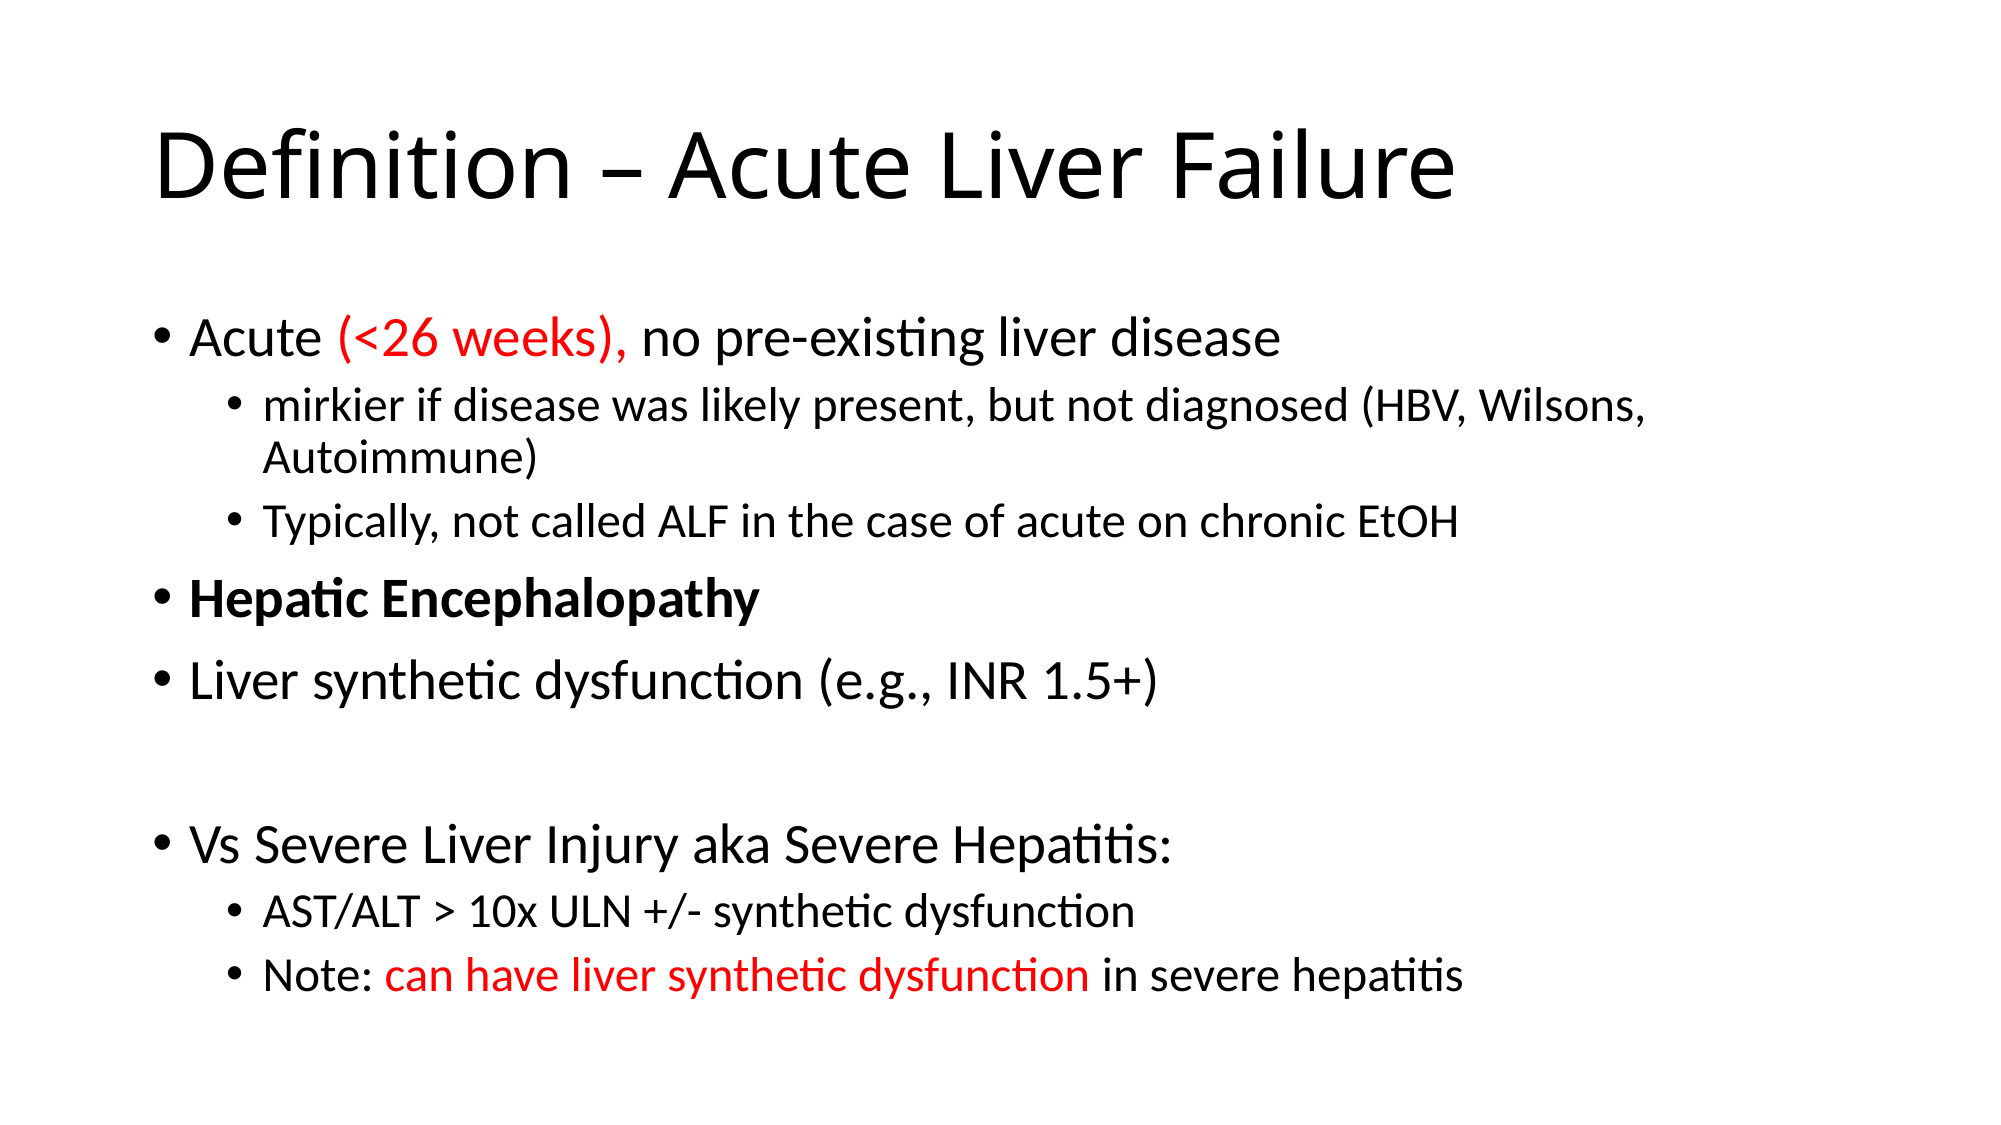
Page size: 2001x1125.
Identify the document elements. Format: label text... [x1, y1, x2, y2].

list Acute (<26 weeks), no pre-existing liver disease mirkier if disease was likely present, but not diagnosed (HBV, Wilsons, Autoimmune) Typically, not called ALF in the case of acute on chronic EtOH Hepatic Encephalopathy Liver synthetic dysfunction (e.g., INR 1.5+) Vs Severe Liver Injury aka Severe Hepatitis: AST/ALT > 10x ULN +/- synthetic dysfunction Note: can have liver synthetic dysfunction in severe hepatitis [137, 299, 1863, 1014]
title Definition – Acute Liver Failure [137, 59, 1863, 278]
